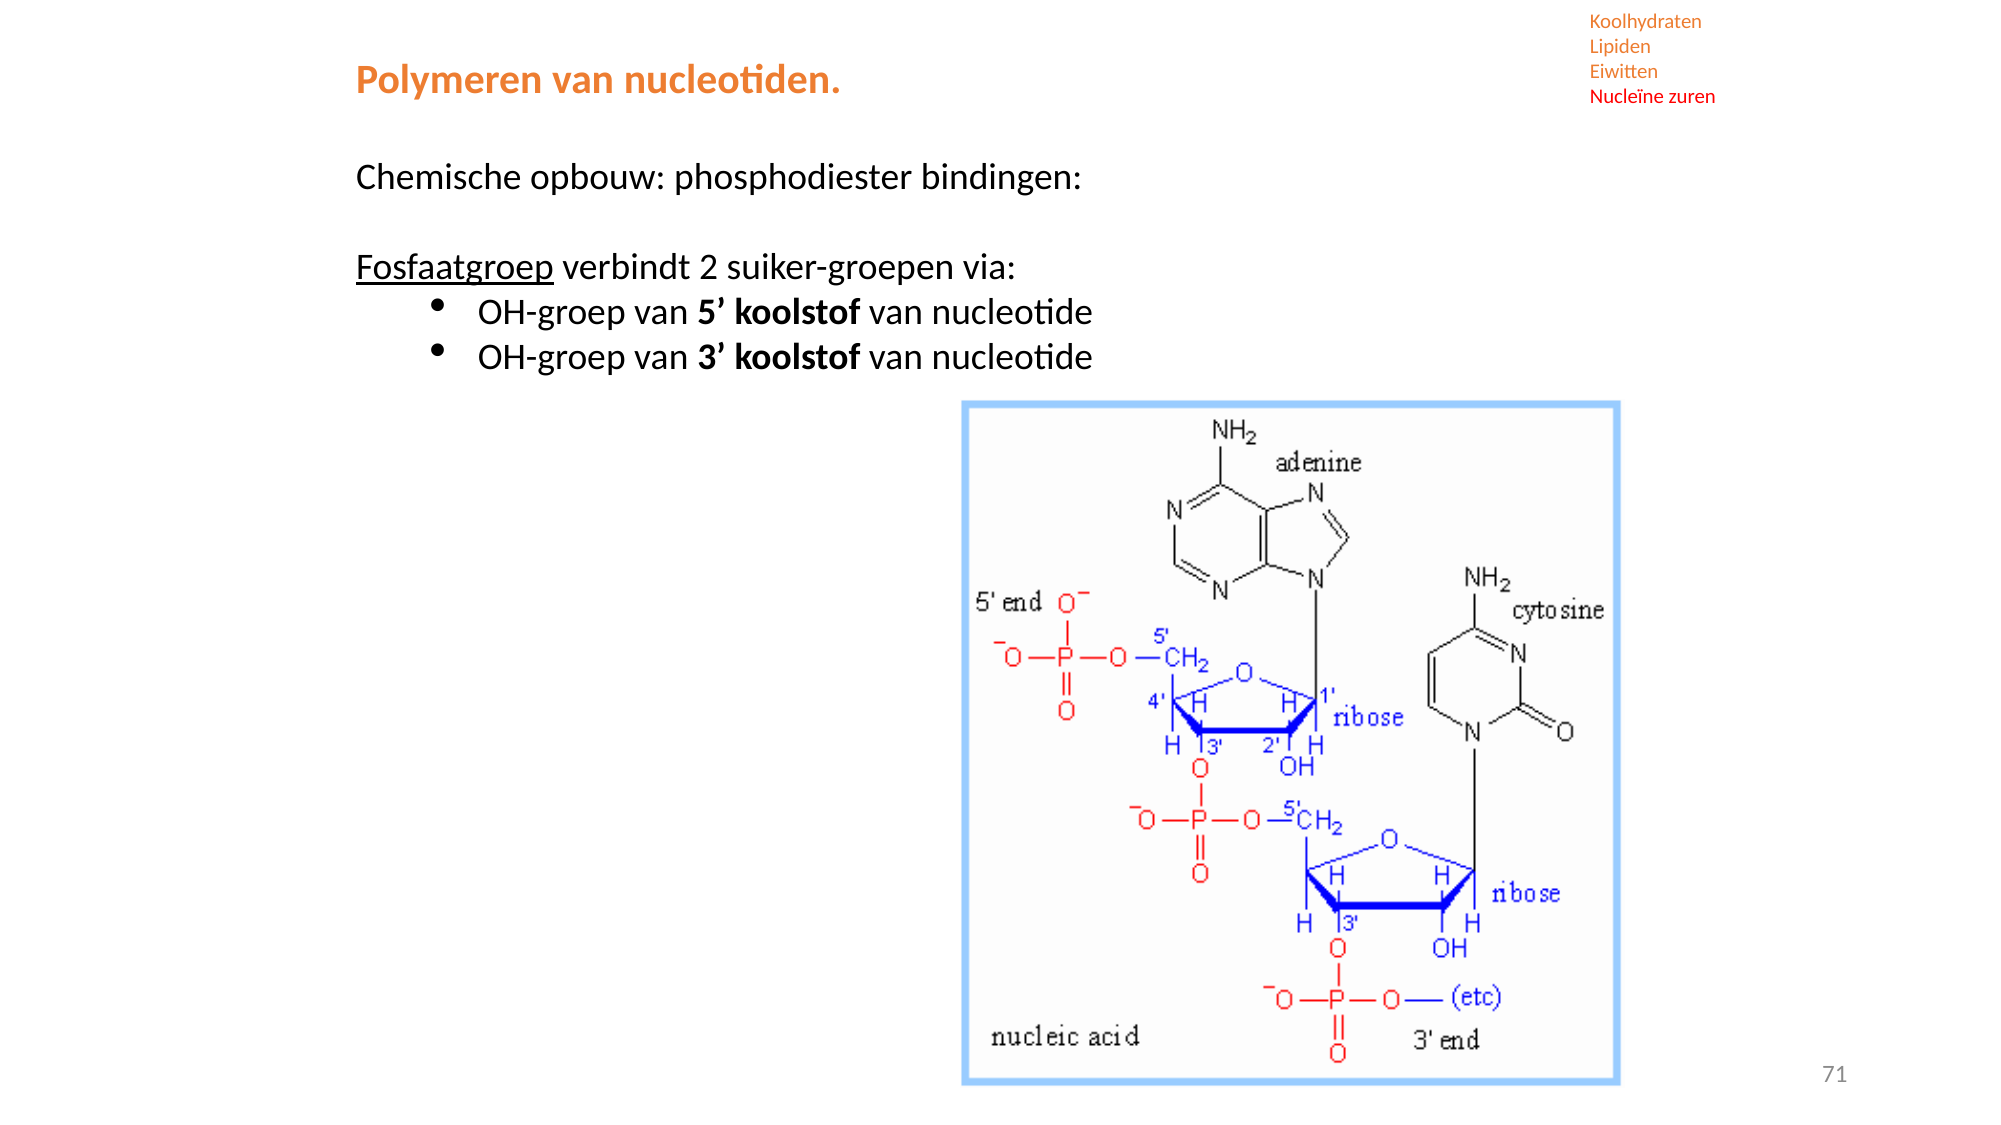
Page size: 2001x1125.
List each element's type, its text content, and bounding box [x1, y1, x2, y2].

picture [960, 399, 1626, 1088]
text_box Polymeren van nucleotiden. Chemische opbouw: phosphodiester bindingen: Fosfaatgroep verbindt 2 suiker-groepen via: OH-groep van 5’ koolstof van nucleotide OH-groep van 3’ koolstof van nucleotide [341, 44, 1109, 430]
text_box Koolhydraten Lipiden Eiwitten Nucleïne zuren [1500, 0, 1750, 115]
text_box <number> [1412, 1042, 1863, 1103]
